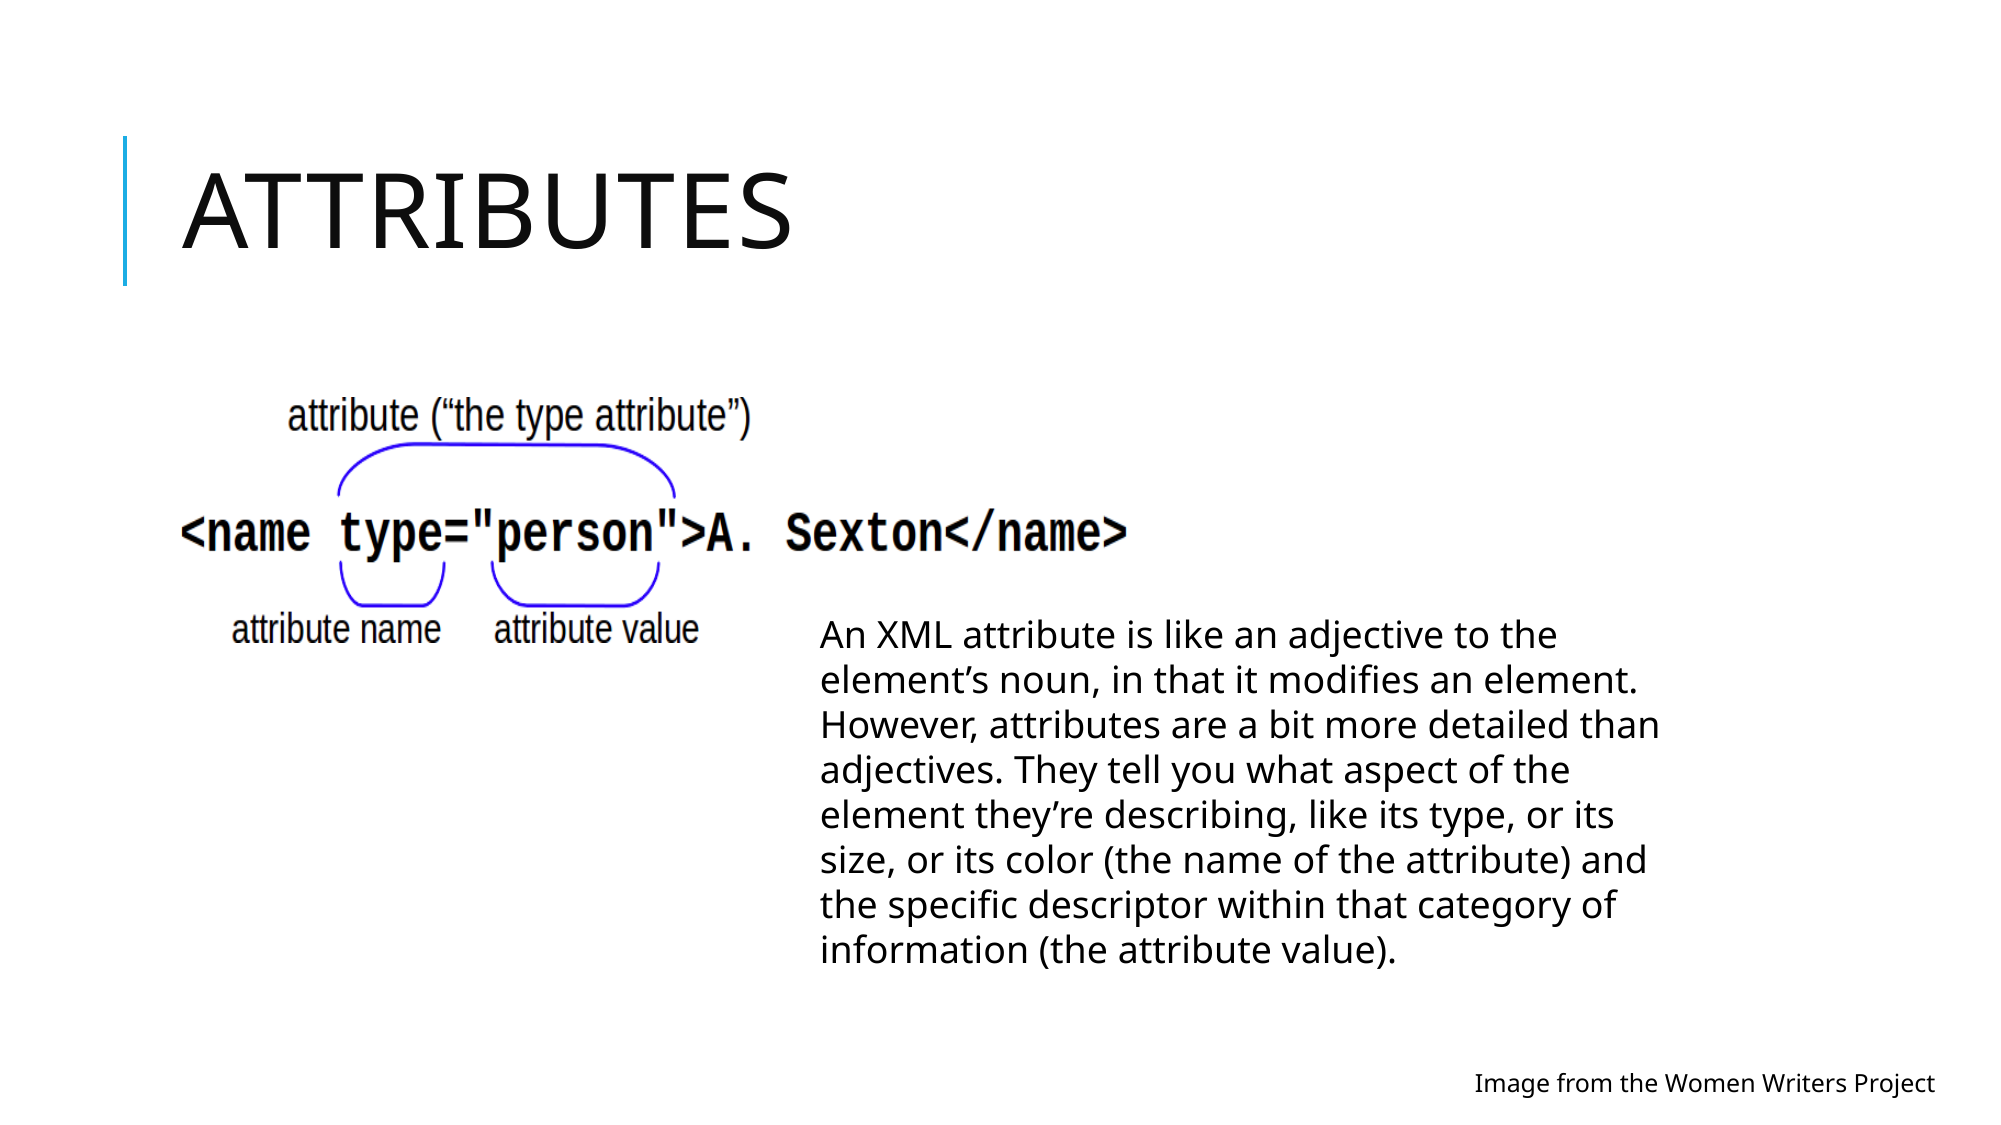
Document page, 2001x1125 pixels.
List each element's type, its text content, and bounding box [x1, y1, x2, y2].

text_box An XML attribute is like an adjective to the element’s noun, in that it modifies an element. However, attributes are a bit more detailed than adjectives. They tell you what aspect of the element they’re describing, like its type, or its size, or its color (the name of the attribute) and the specific descriptor within that category of information (the attribute value). [805, 603, 1705, 979]
title attributes [168, 96, 1763, 342]
picture [181, 396, 1127, 643]
text_box Image from the Women Writers Project [1459, 1060, 1951, 1105]
